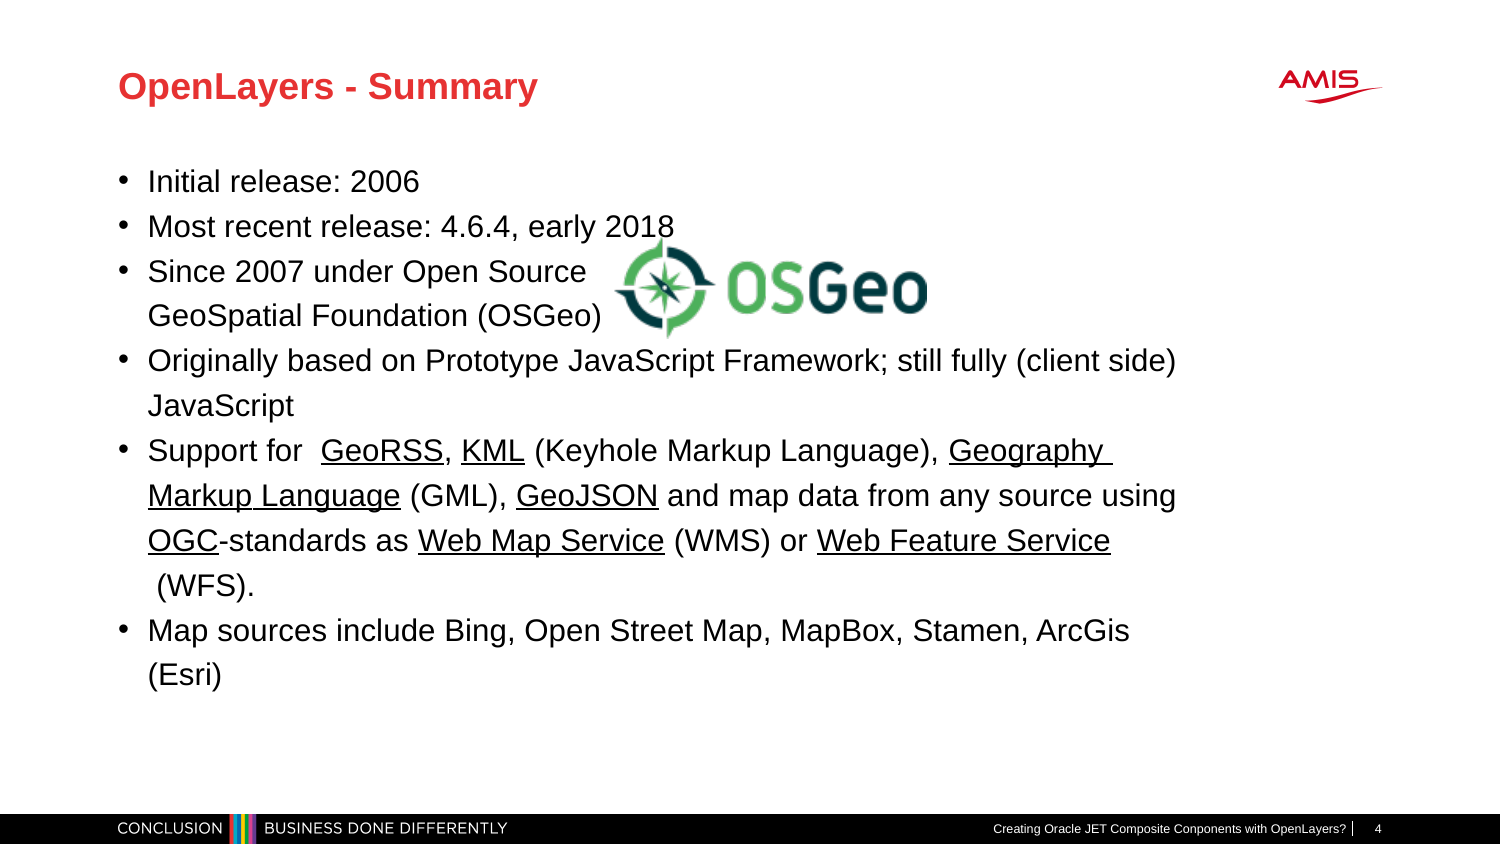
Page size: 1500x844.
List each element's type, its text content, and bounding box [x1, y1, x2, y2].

picture [239, 814, 1500, 844]
title OpenLayers - Summary [118, 47, 1205, 130]
slide_number 4 [1358, 820, 1382, 839]
picture [614, 237, 927, 339]
list Initial release: 2006 Most recent release: 4.6.4, early 2018 Since 2007 under Open Source GeoSpatial Foundation (OSGeo) Originally based on Prototype JavaScript Framework; still fully (client side) JavaScript Support for GeoRSS, KML (Keyhole Markup Language), Geography Markup Language (GML), GeoJSON and map data from any source using OGC-standards as Web Map Service (WMS) or Web Feature Service (WFS). Map sources include Bing, Open Street Map, MapBox, Stamen, ArcGis (Esri) [118, 153, 1205, 774]
footer Creating Oracle JET Composite Conponents with OpenLayers? [814, 820, 1347, 839]
picture [0, 814, 236, 844]
picture [1205, 58, 1388, 106]
